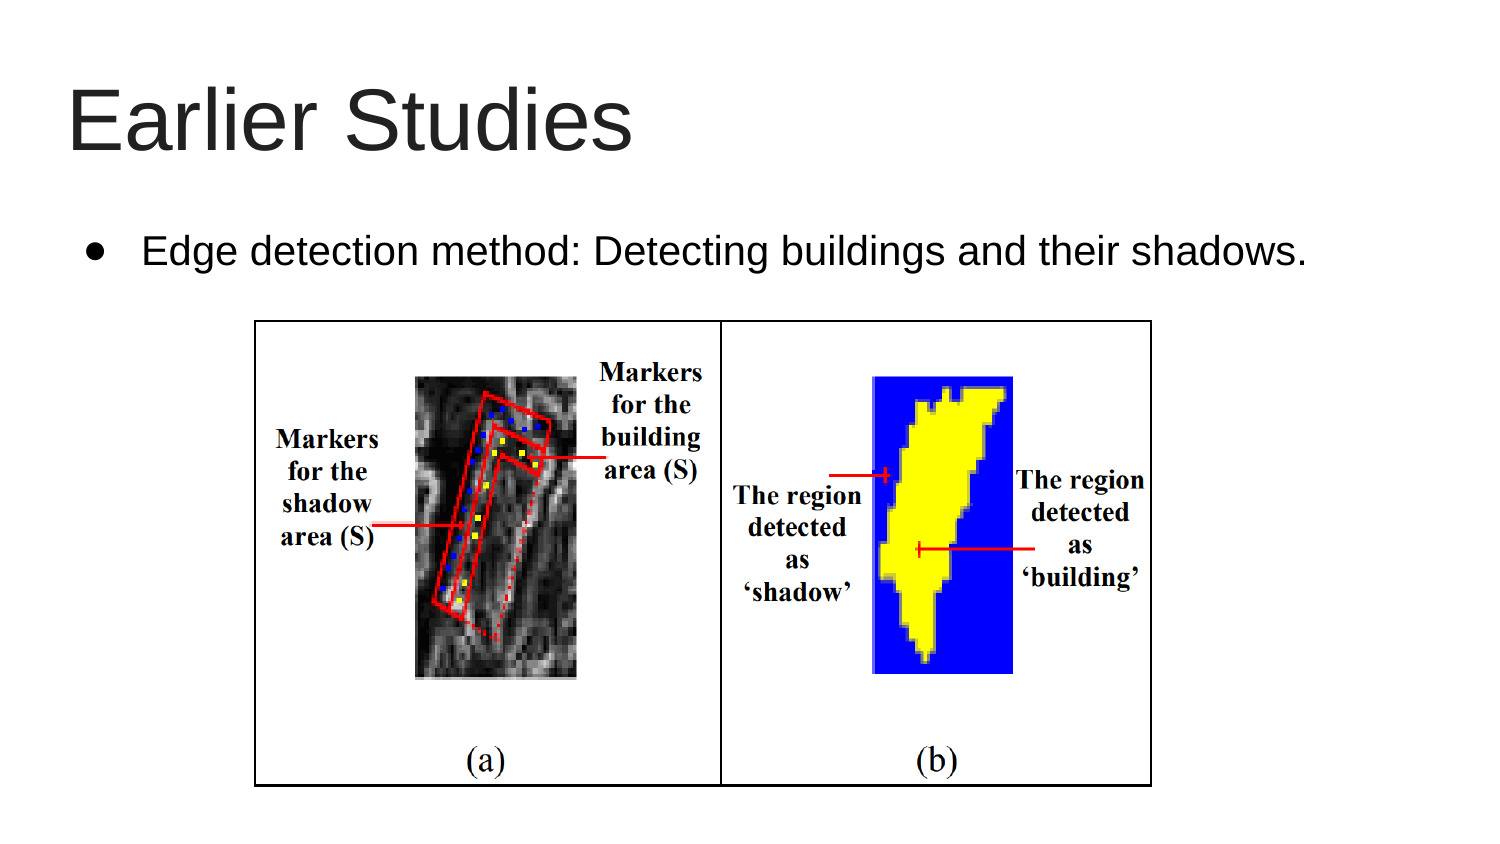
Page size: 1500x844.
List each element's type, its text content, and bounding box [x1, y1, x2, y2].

picture [247, 296, 1178, 813]
title Earlier Studies [51, 48, 1449, 180]
list Edge detection method: Detecting buildings and their shadows. [51, 201, 1449, 750]
